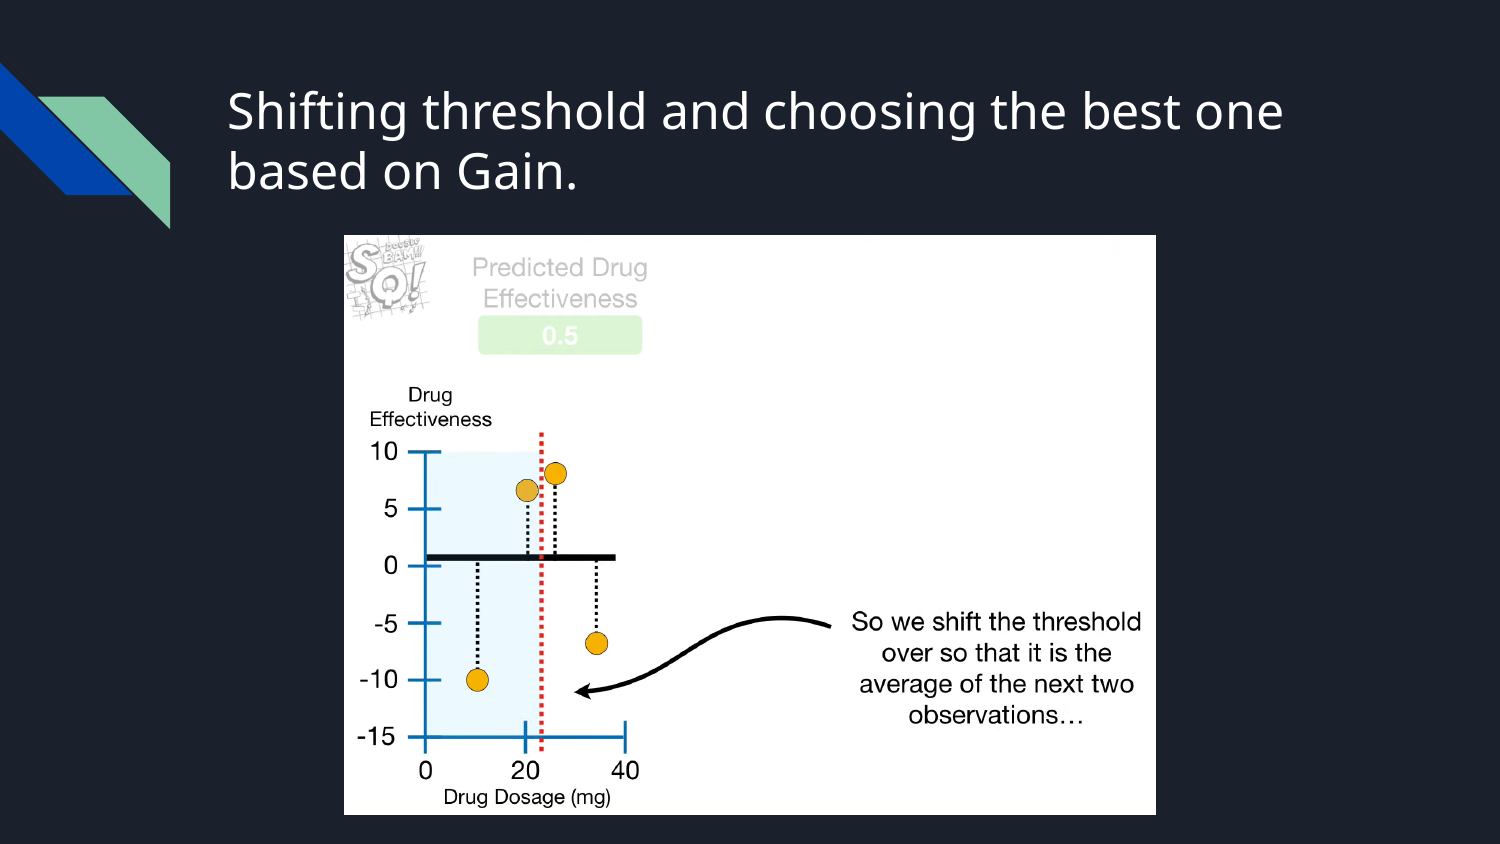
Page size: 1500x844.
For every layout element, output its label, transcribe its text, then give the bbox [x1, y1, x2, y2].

title Shifting threshold and choosing the best one based on Gain. [212, 64, 1368, 215]
picture [343, 235, 1157, 815]
